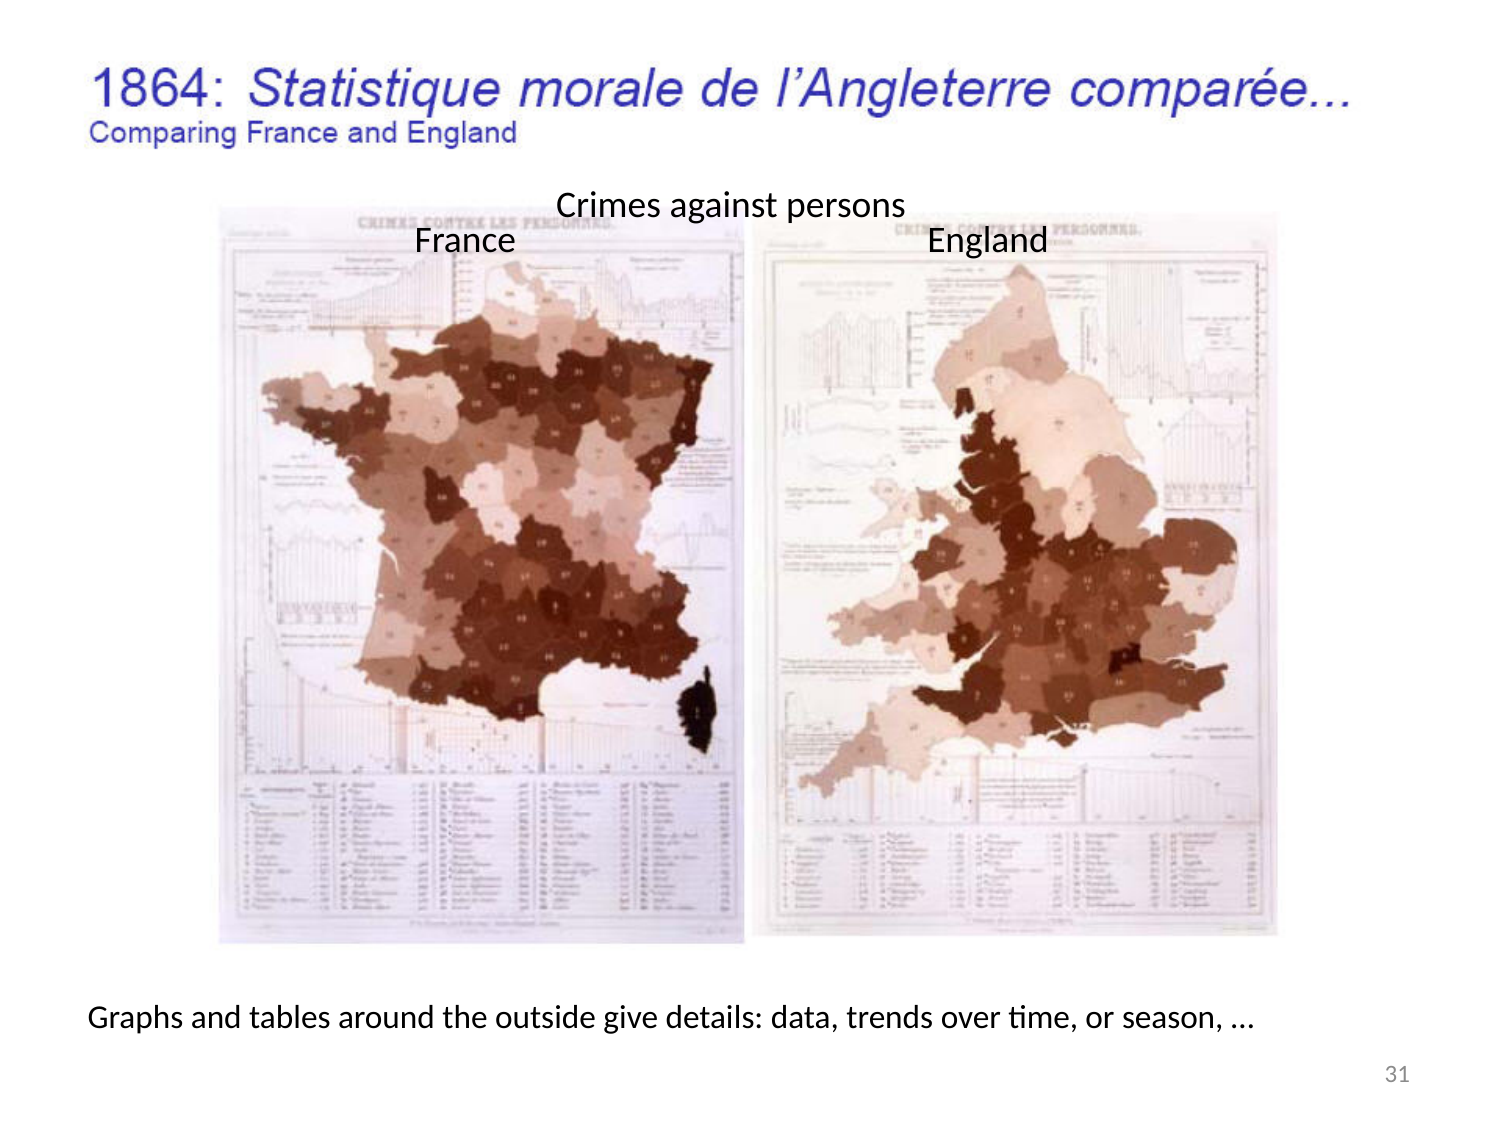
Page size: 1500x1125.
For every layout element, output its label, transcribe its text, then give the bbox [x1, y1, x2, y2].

text_box Graphs and tables around the outside give details: data, trends over time, or season, … [72, 987, 1428, 1043]
slide_number 31 [1074, 1043, 1425, 1103]
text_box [399, 172, 1113, 268]
picture [72, 49, 1428, 955]
